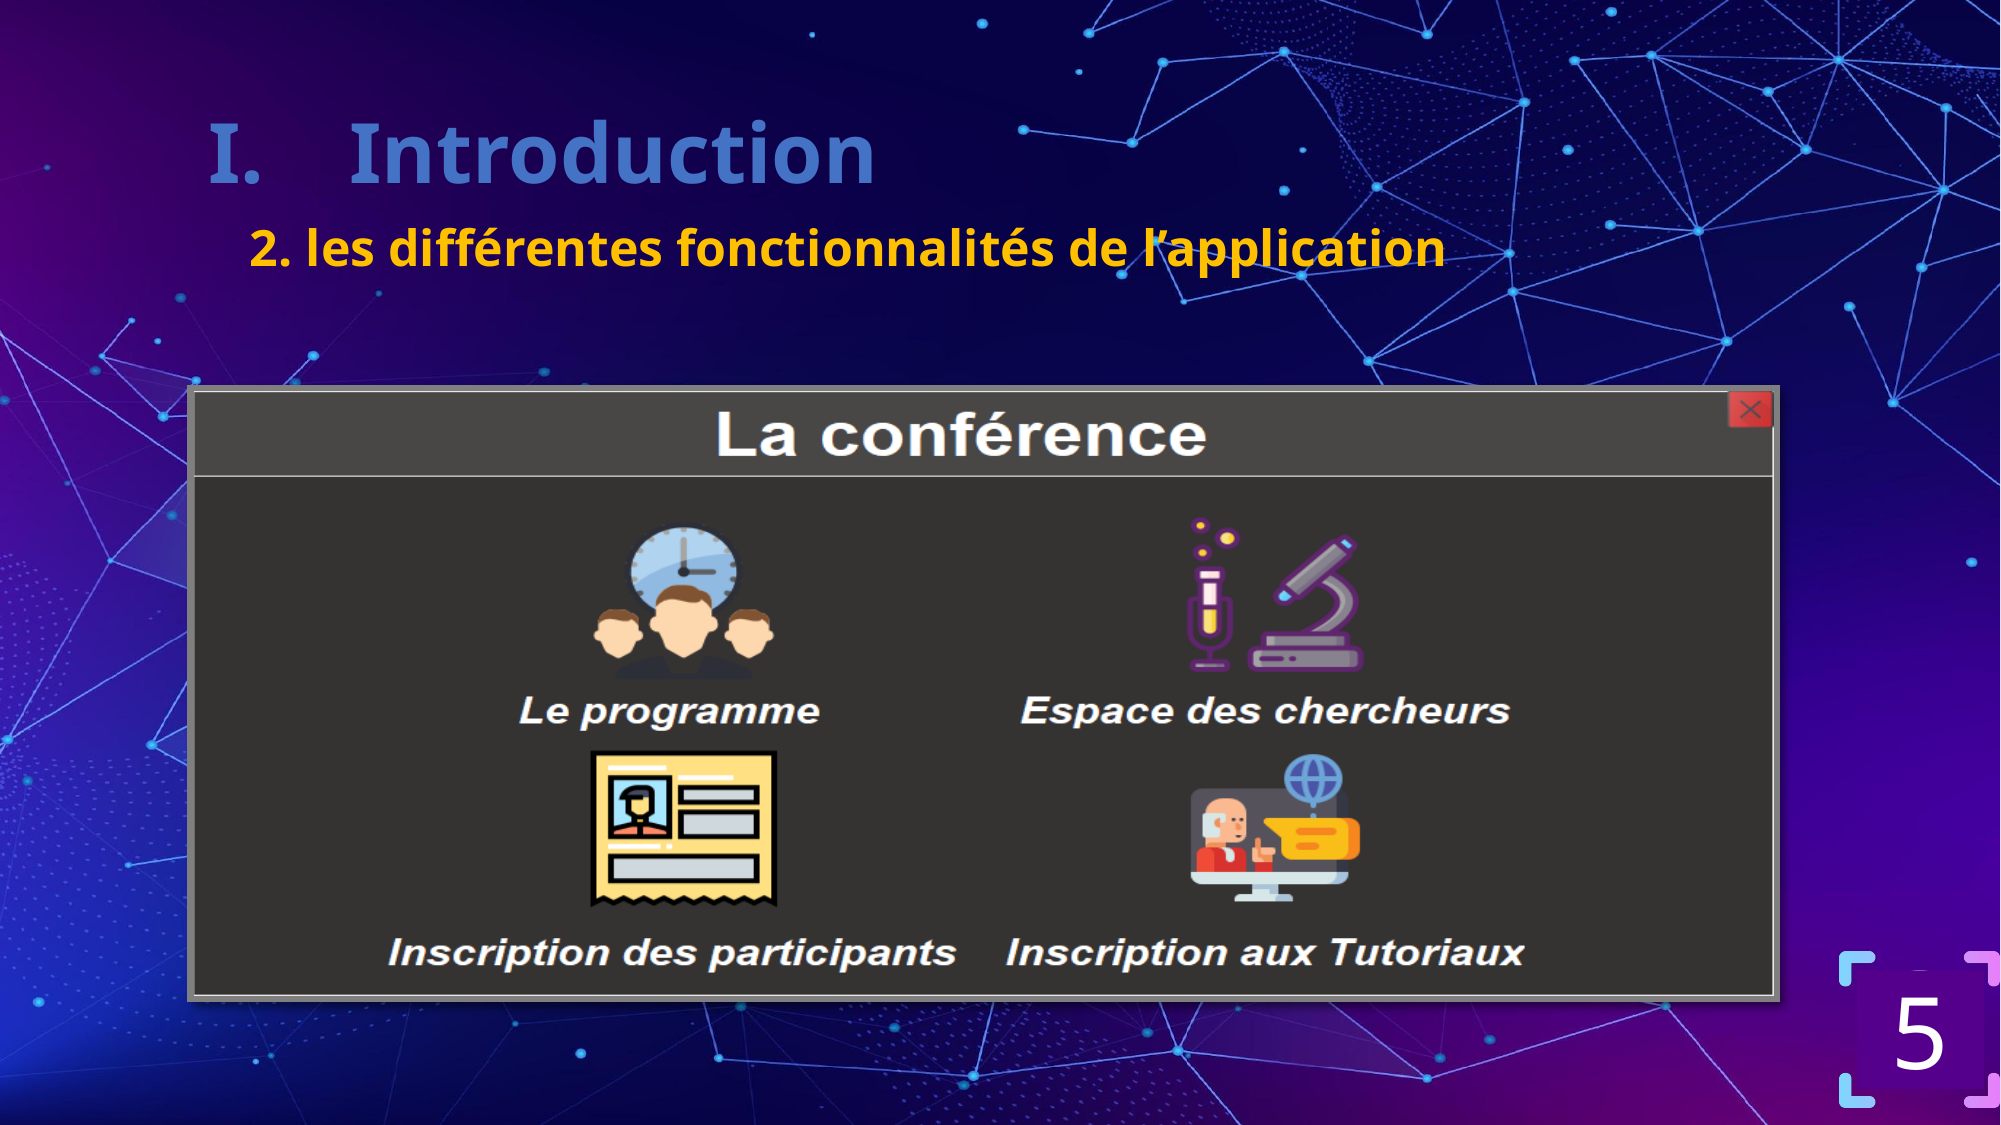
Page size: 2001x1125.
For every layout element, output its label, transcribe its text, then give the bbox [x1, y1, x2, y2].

text_box Introduction [193, 93, 1034, 209]
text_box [1838, 951, 2000, 1125]
picture [0, 0, 2001, 1125]
text_box 2. les différentes fonctionnalités de l’application [235, 209, 1738, 285]
